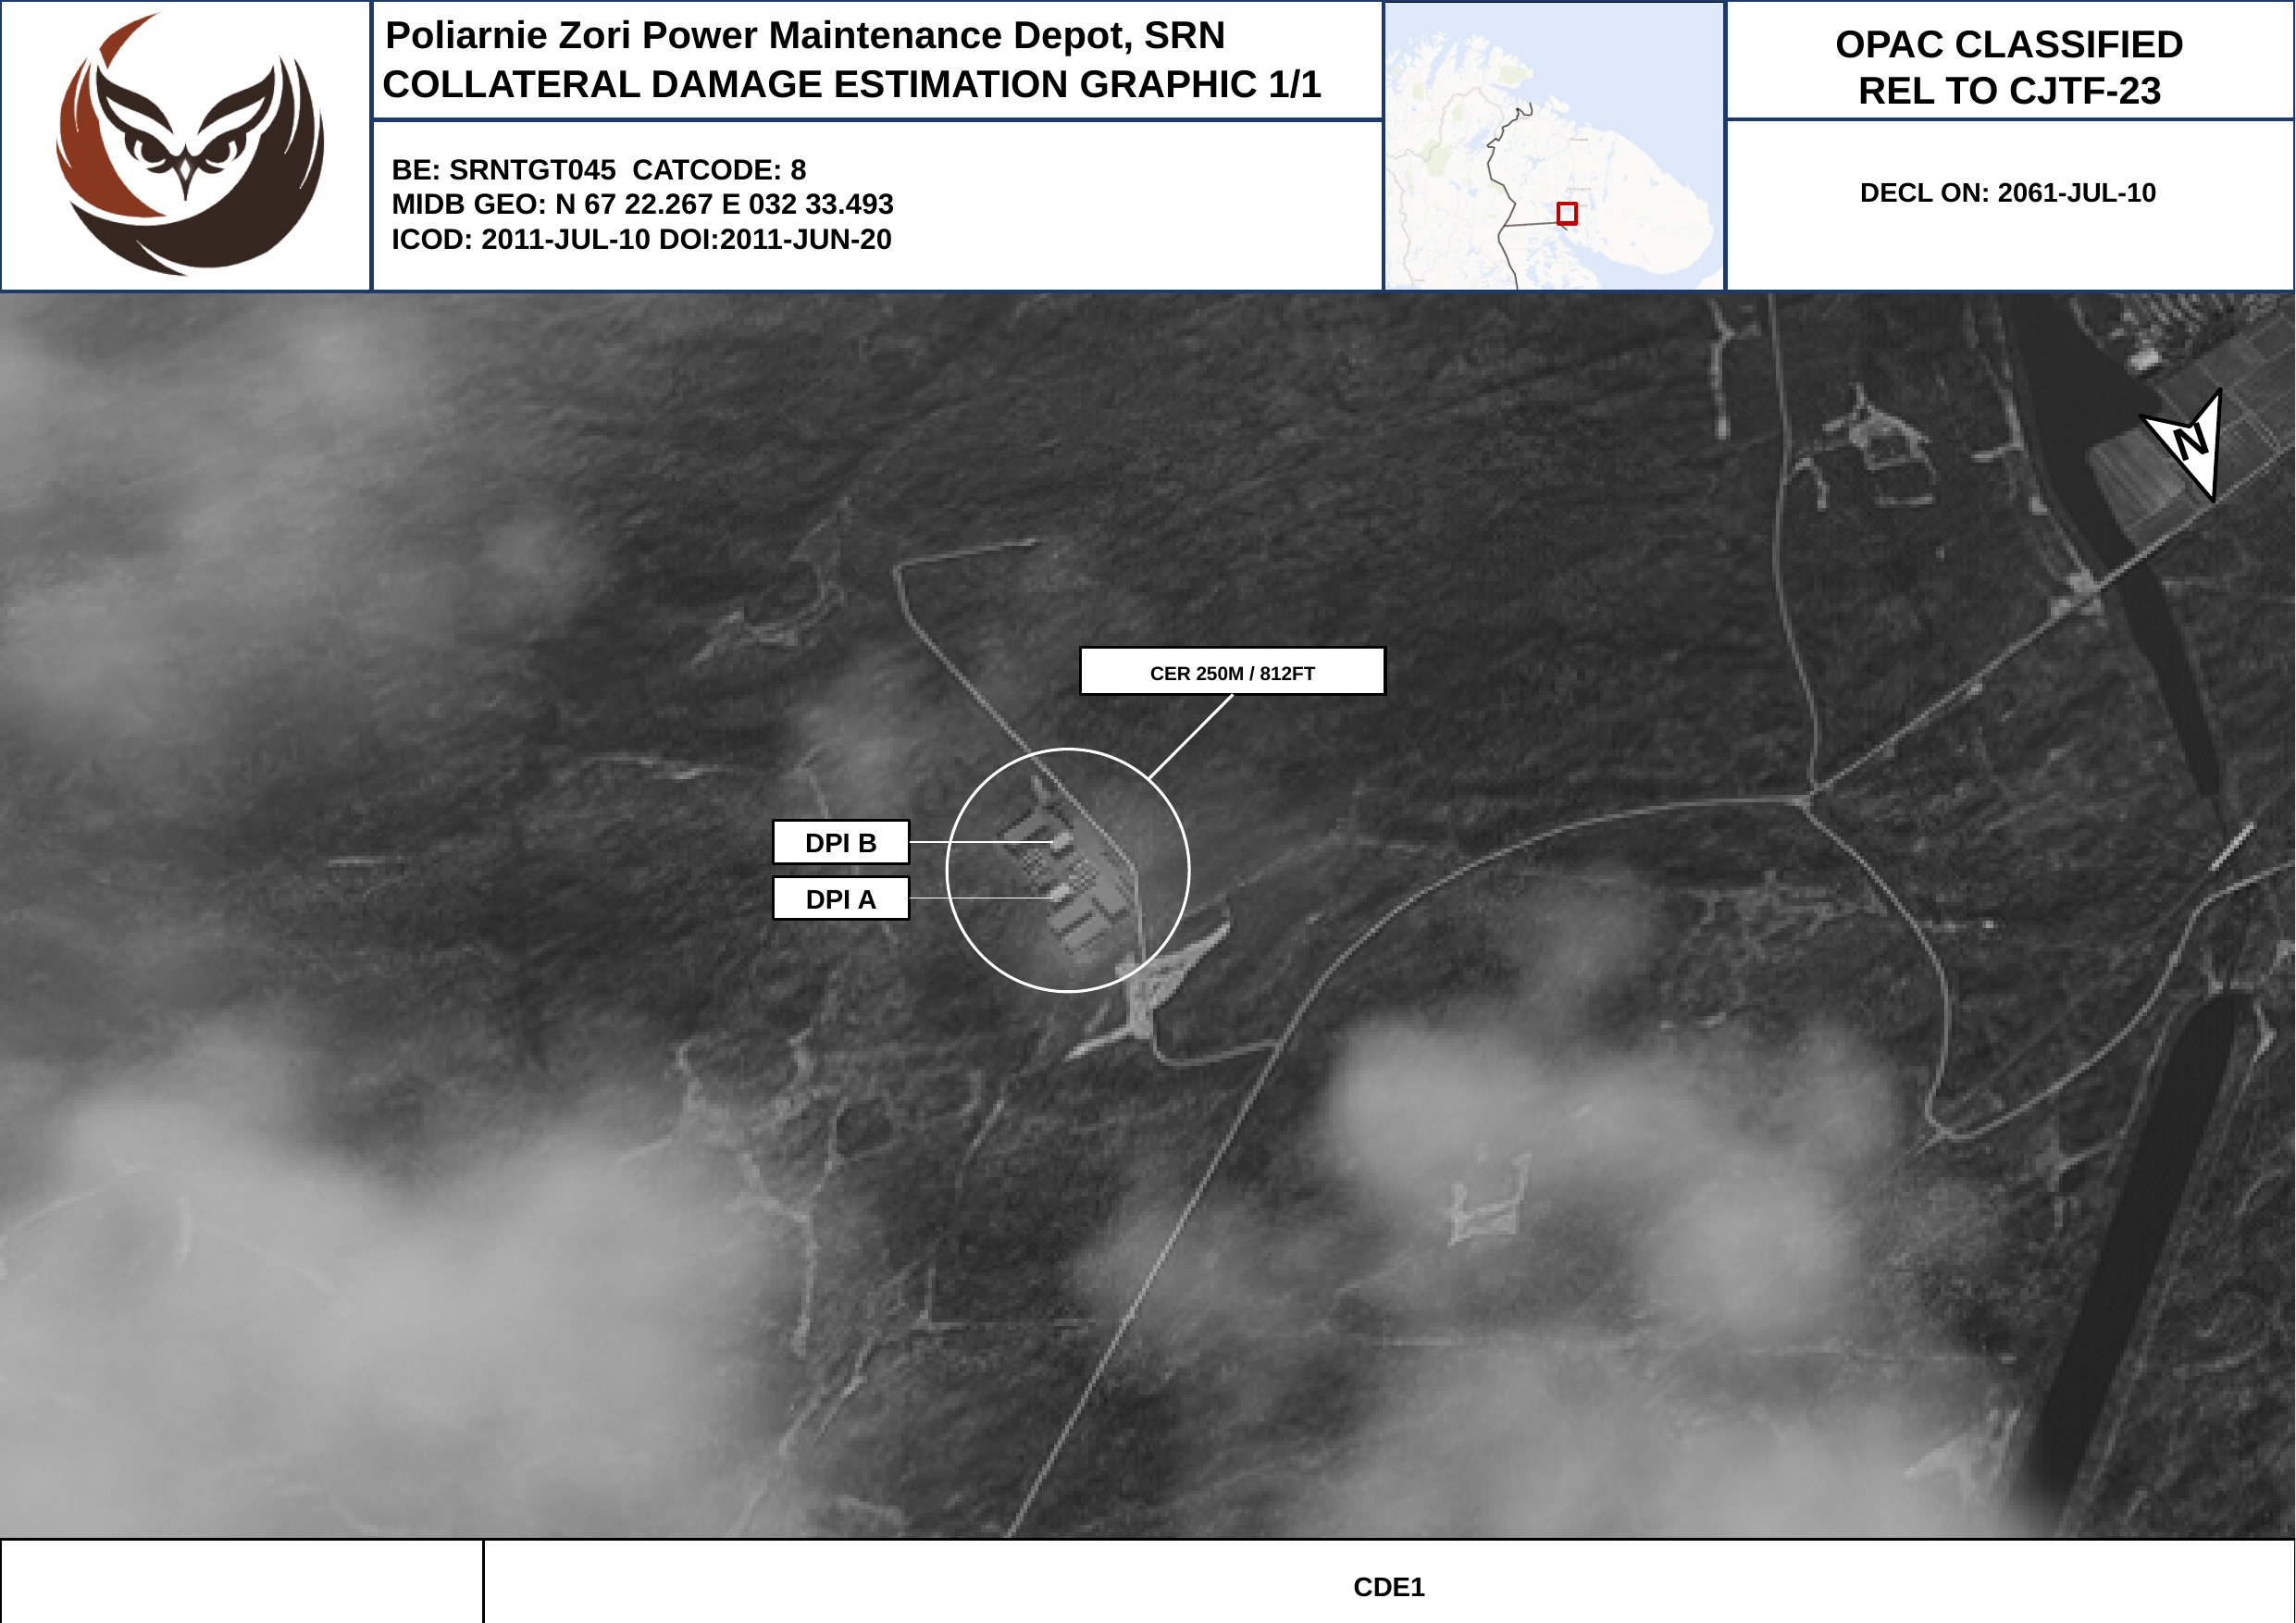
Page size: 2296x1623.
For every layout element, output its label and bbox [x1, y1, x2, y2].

picture [0, 302, 2296, 1623]
text_box [1080, 646, 1386, 779]
text_box [2154, 399, 2240, 505]
text_box [0, 0, 2296, 302]
